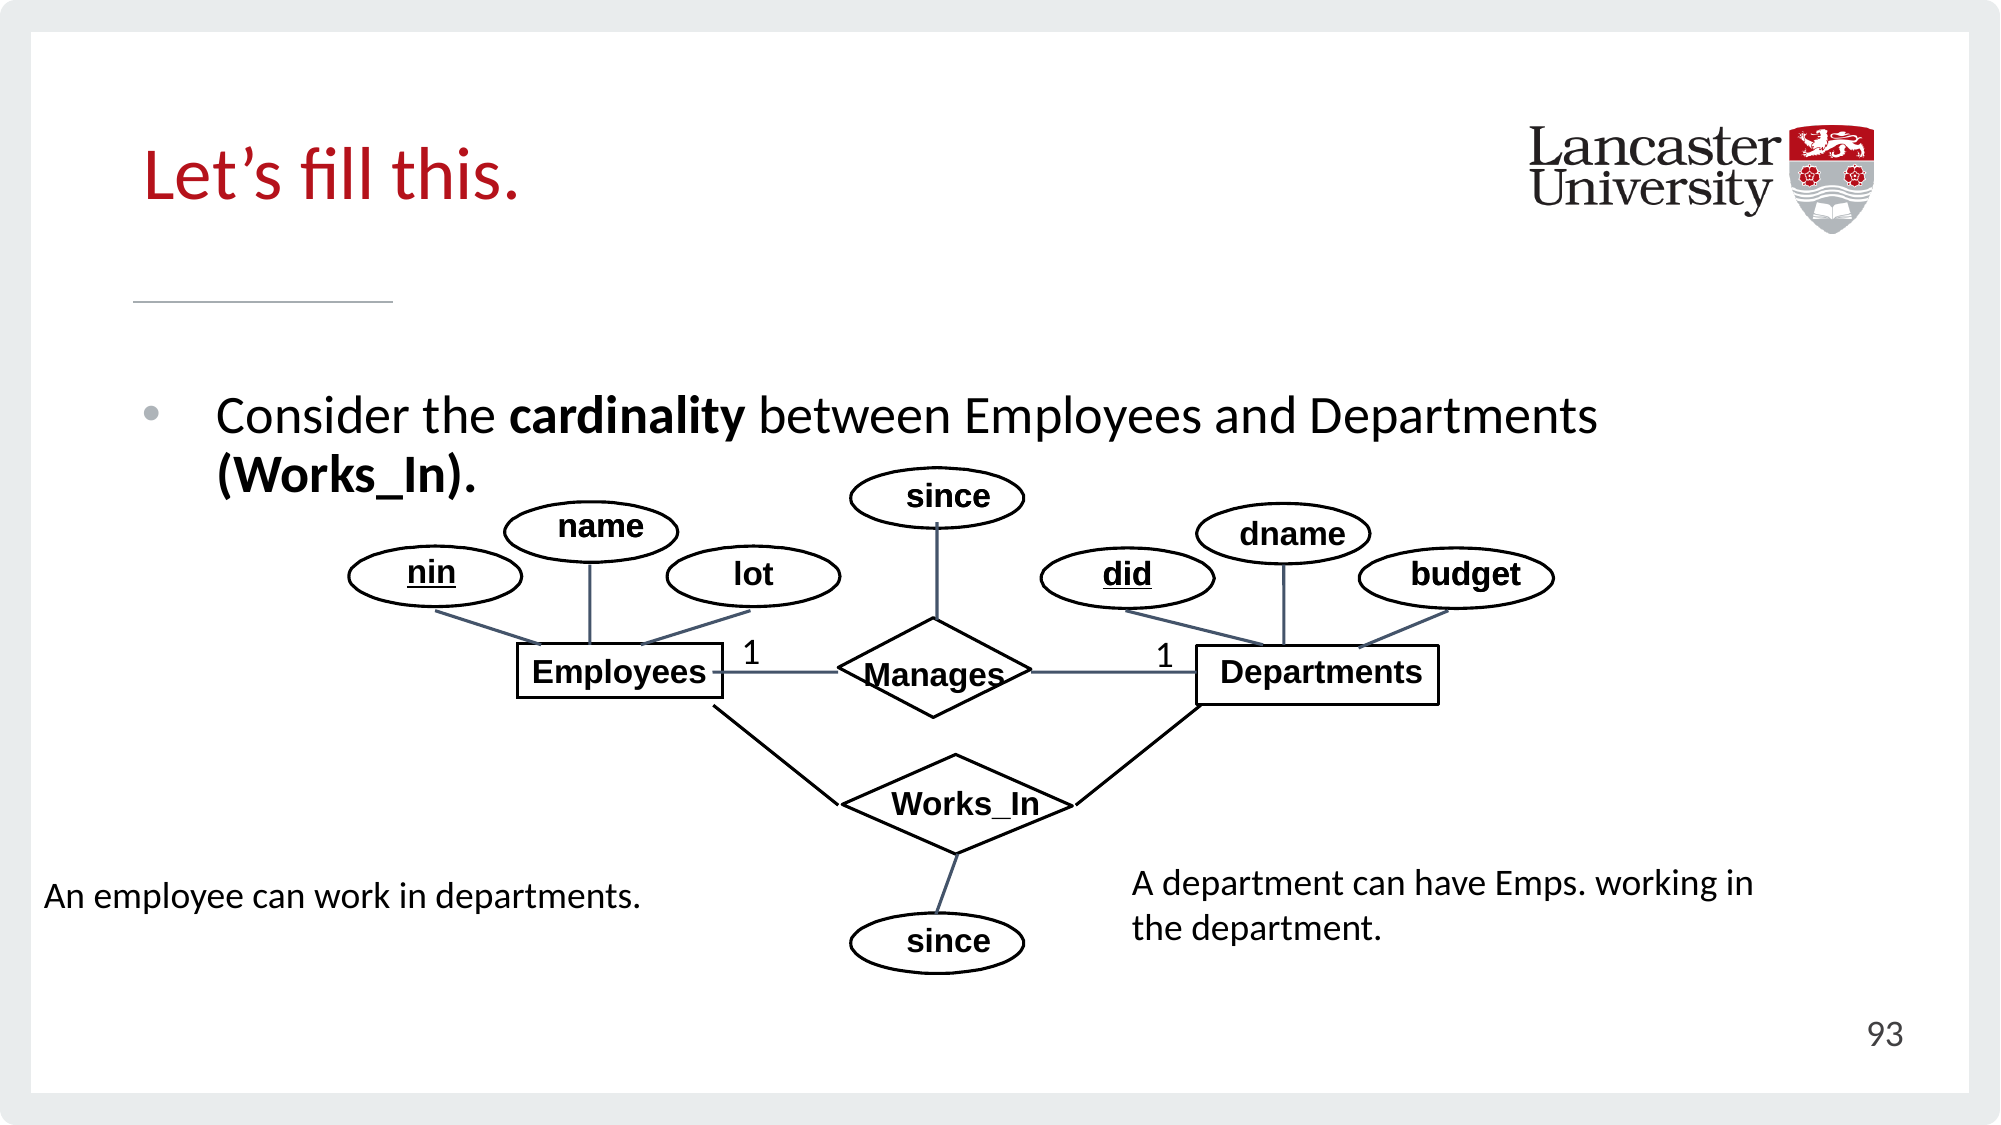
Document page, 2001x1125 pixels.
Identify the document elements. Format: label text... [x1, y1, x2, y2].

text_box [1196, 683, 1439, 705]
text_box [1362, 521, 1371, 547]
text_box since [891, 466, 1006, 521]
text_box [504, 644, 710, 699]
slide_number 93 [1468, 1001, 1919, 1061]
text_box name [542, 497, 660, 552]
text_box [902, 701, 967, 718]
text_box [911, 754, 1001, 774]
text_box [850, 917, 991, 974]
text_box [1359, 554, 1524, 609]
text_box lot [718, 545, 789, 600]
text_box [1007, 925, 1024, 962]
list Consider the cardinality between Employees and Departments (Works_In). [126, 379, 1725, 1014]
text_box [1537, 561, 1554, 595]
text_box [504, 507, 656, 563]
text_box Departments [1205, 642, 1439, 698]
text_box [1196, 511, 1224, 556]
text_box [850, 472, 994, 529]
text_box Employees [517, 643, 723, 698]
text_box since [891, 911, 1007, 967]
text_box [842, 789, 876, 820]
text_box [667, 548, 841, 607]
text_box [1056, 798, 1073, 813]
text_box nin [392, 543, 472, 598]
text_box [1021, 663, 1031, 675]
text_box 1 [726, 619, 793, 680]
text_box [1041, 551, 1215, 609]
text_box An employee can work in departments. [28, 818, 658, 923]
text_box dname [1224, 504, 1362, 559]
text_box [838, 662, 848, 673]
text_box A department can have Emps. working in the department. [1117, 805, 1779, 956]
text_box [1236, 559, 1331, 564]
text_box budget [1395, 545, 1537, 600]
text_box [660, 513, 678, 551]
text_box [900, 830, 1015, 855]
text_box [1006, 479, 1024, 517]
text_box did [1087, 545, 1168, 600]
title Let’s fill this. [128, 78, 1448, 279]
text_box 1 [1139, 622, 1206, 683]
text_box [881, 617, 985, 645]
text_box Works_In [876, 774, 1056, 830]
text_box [348, 548, 522, 607]
text_box Manages [848, 645, 1021, 701]
